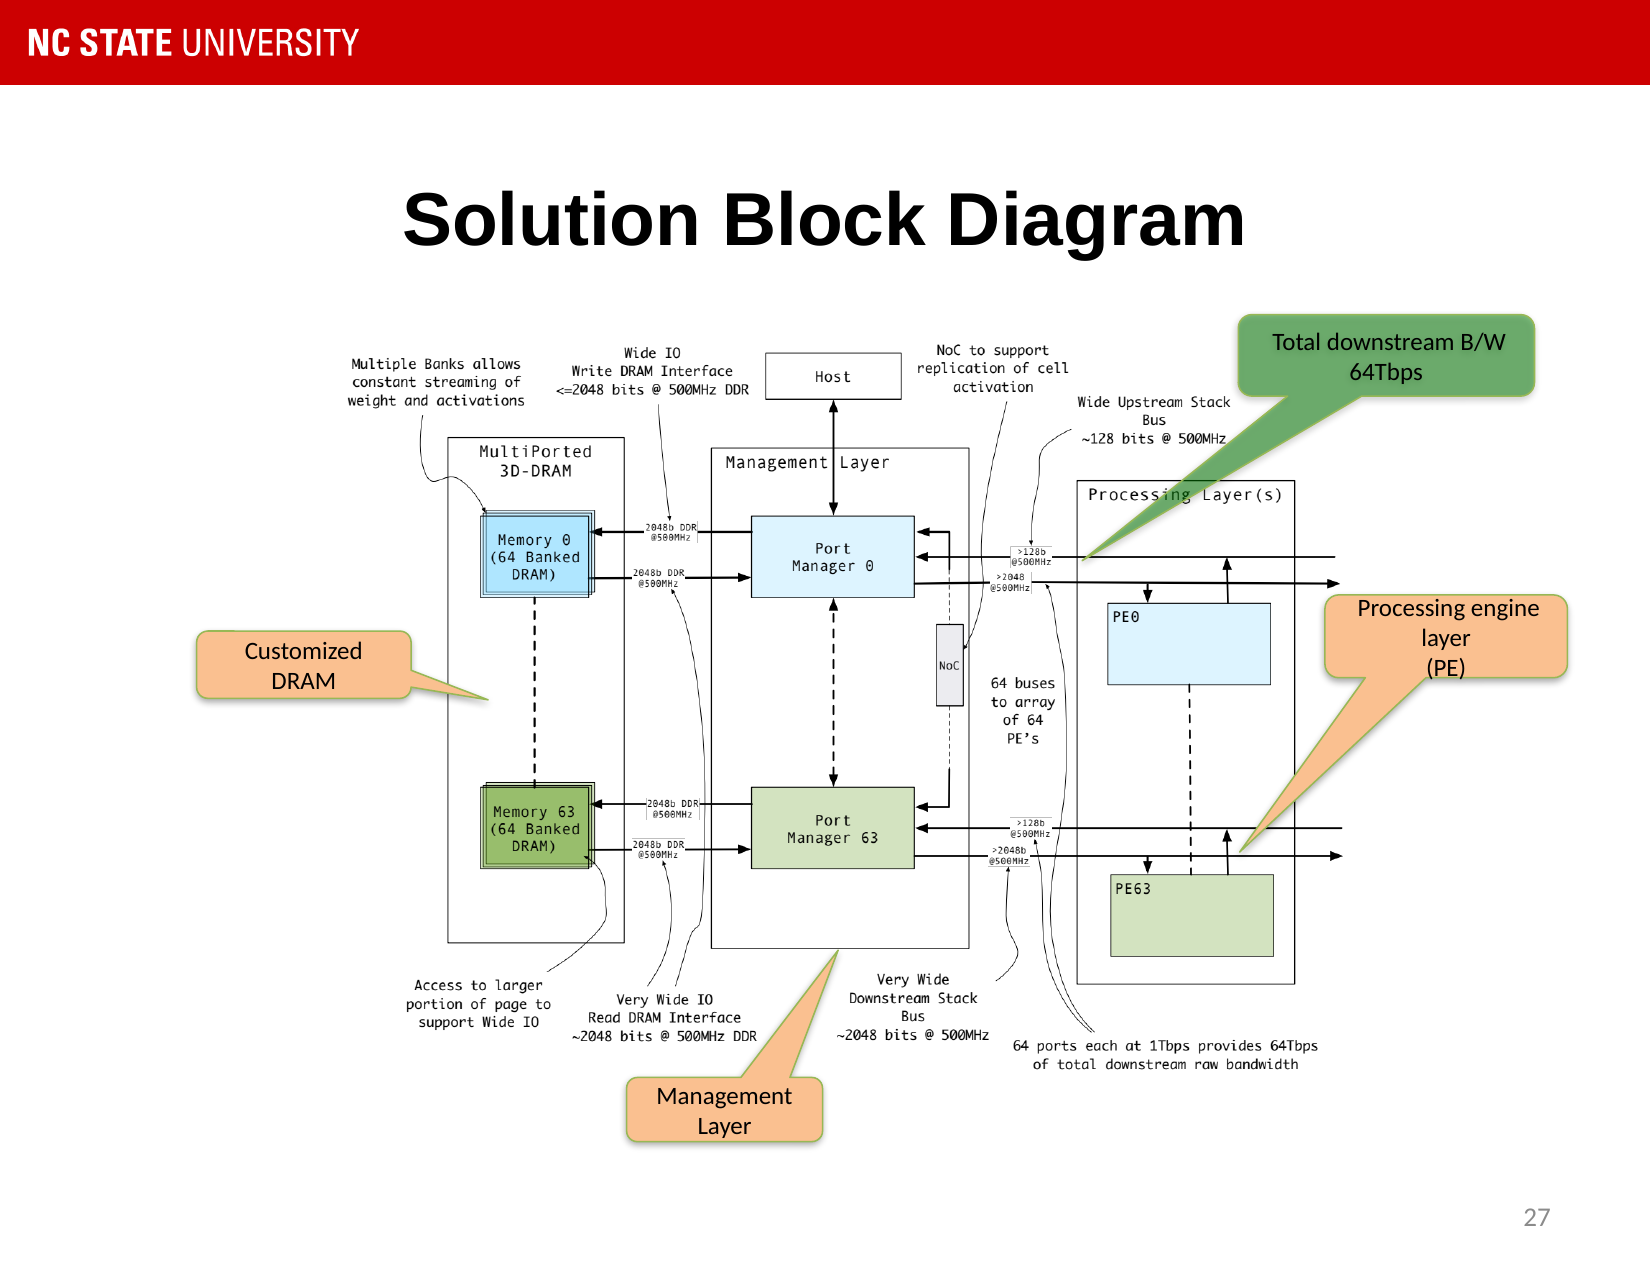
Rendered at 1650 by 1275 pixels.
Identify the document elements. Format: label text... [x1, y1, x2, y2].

text_box Processing engine layer (PE) [1363, 594, 1569, 738]
slide_number 27 [1182, 1181, 1568, 1250]
picture [0, 0, 1650, 85]
text_box Management Layer [625, 1086, 824, 1143]
picture [334, 335, 1359, 1078]
title Solution Block Diagram [82, 116, 1568, 315]
text_box Total downstream B/W 64Tbps [1237, 313, 1536, 397]
text_box Customized DRAM [195, 630, 329, 700]
